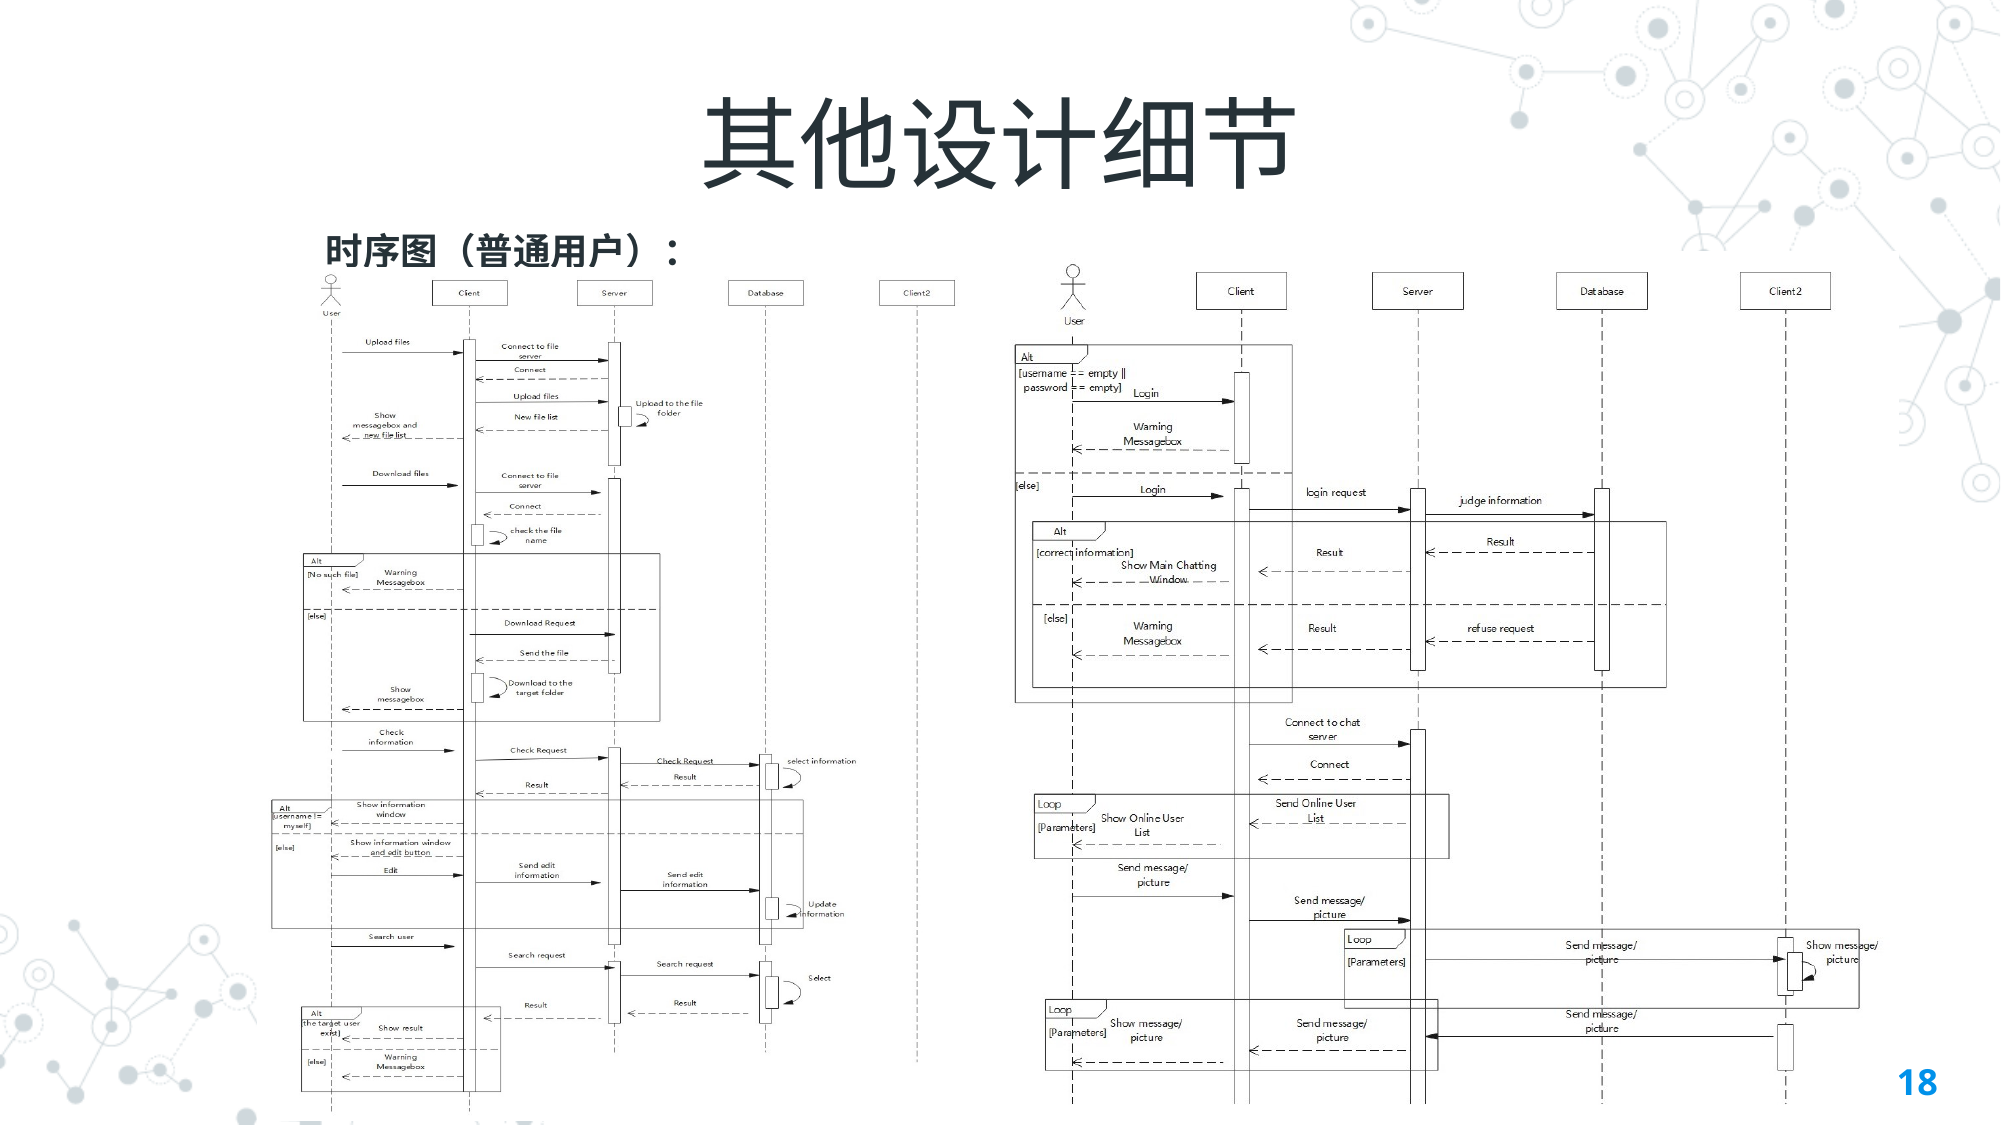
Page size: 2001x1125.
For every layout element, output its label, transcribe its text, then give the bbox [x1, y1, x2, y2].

text_box 时序图（普通用户）： [310, 220, 694, 266]
picture [0, 0, 2001, 1125]
slide_number 18 [1838, 1038, 1959, 1125]
title 其他设计细节 [171, 67, 1828, 221]
